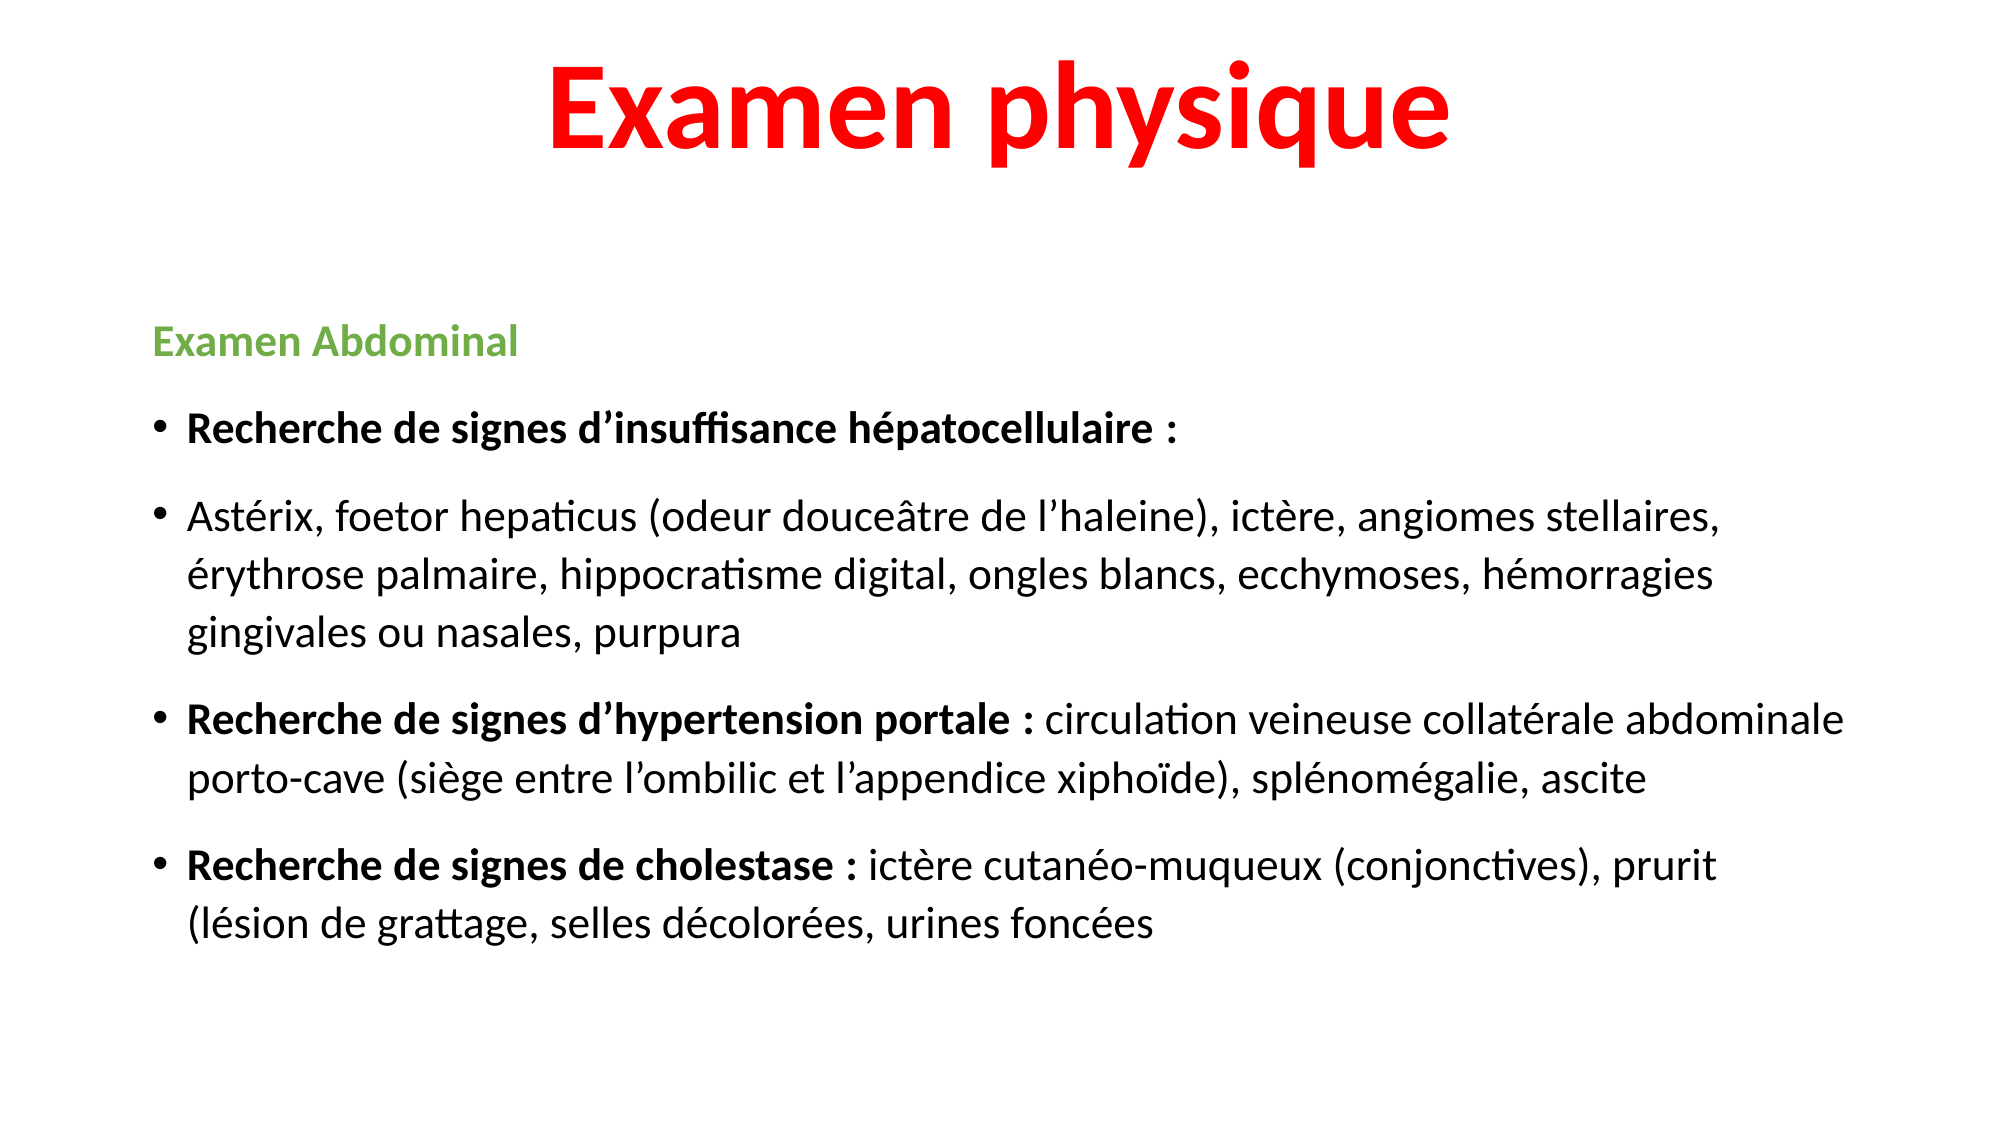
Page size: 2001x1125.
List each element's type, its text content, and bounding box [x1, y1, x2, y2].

list Examen Abdominal Recherche de signes d’insuffisance hépatocellulaire : Astérix, foetor hepaticus (odeur douceâtre de l’haleine), ictère, angiomes stellaires, érythrose palmaire, hippocratisme digital, ongles blancs, ecchymoses, hémorragies gingivales ou nasales, purpura Recherche de signes d’hypertension portale : circulation veineuse collatérale abdominale porto-cave (siège entre l’ombilic et l’appendice xiphoïde), splénomégalie, ascite Recherche de signes de cholestase : ictère cutanéo-muqueux (conjonctives), prurit (lésion de grattage, selles décolorées, urines foncées [137, 299, 1863, 1014]
title Examen physique [137, 59, 1863, 278]
